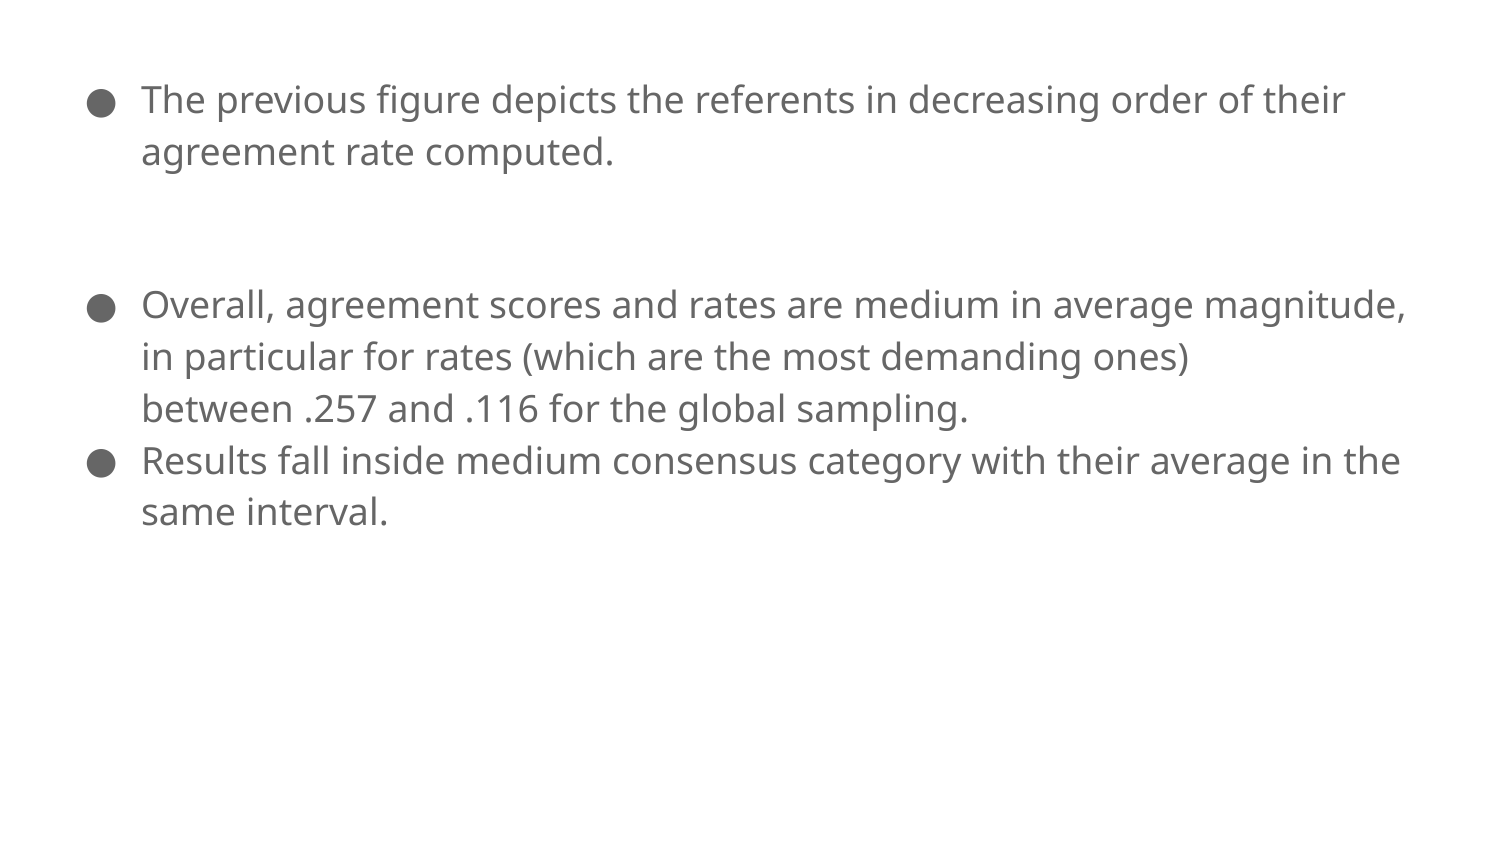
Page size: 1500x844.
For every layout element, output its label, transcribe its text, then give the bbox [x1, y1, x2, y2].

list The previous figure depicts the referents in decreasing order of their agreement rate computed. Overall, agreement scores and rates are medium in average magnitude, in particular for rates (which are the most demanding ones) between .257 and .116 for the global sampling. Results fall inside medium consensus category with their average in the same interval. [51, 54, 1449, 764]
